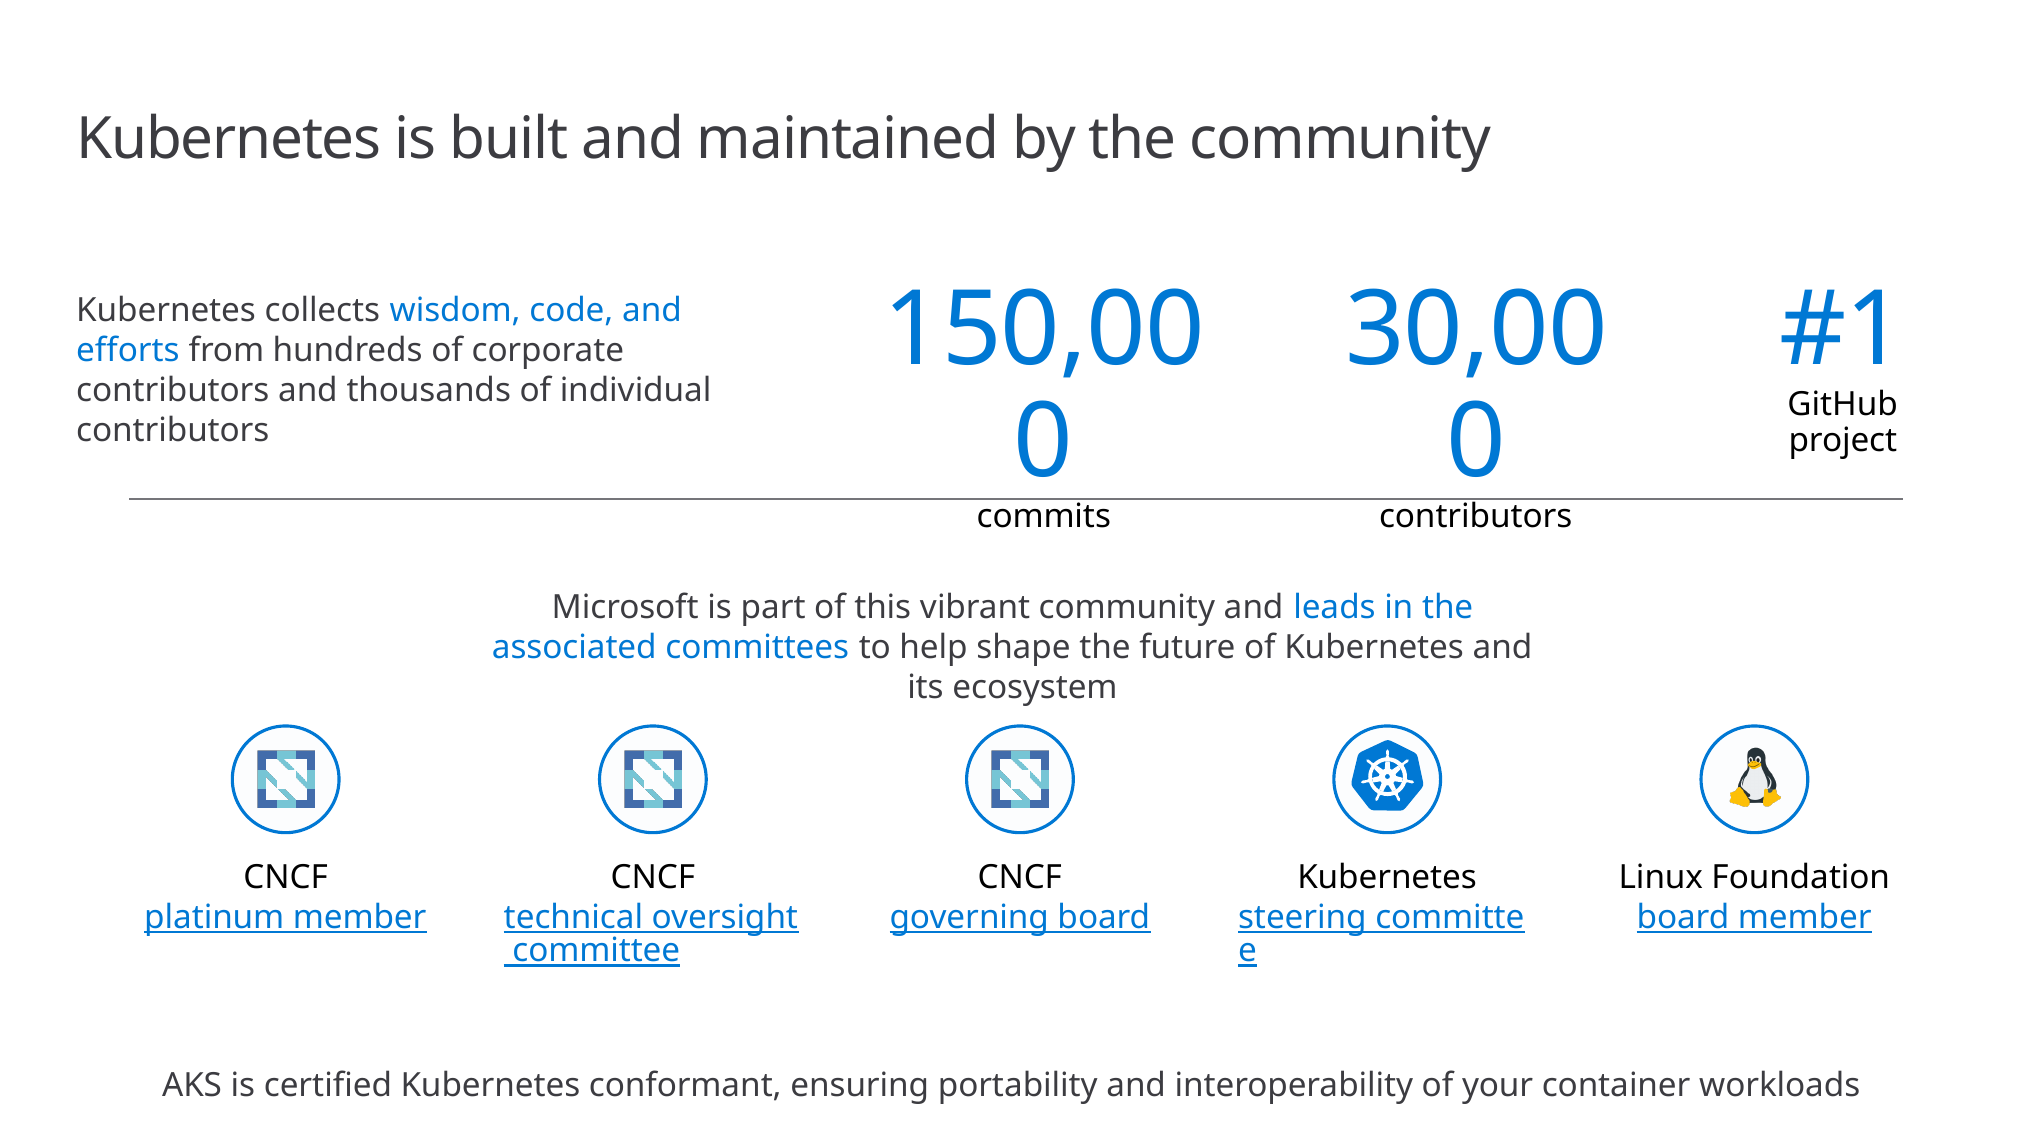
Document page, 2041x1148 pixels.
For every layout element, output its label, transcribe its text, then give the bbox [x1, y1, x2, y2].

text_box 30,000 contributors [1288, 500, 1664, 559]
text_box #1 GitHub project [1700, 250, 1986, 483]
text_box Microsoft is part of this vibrant community and leads in the associated committees to help shape the future of Kubernetes and its ecosystem [486, 578, 1554, 713]
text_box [112, 725, 1928, 1001]
title Kubernetes is built and maintained by the community [76, 103, 1716, 296]
text_box Kubernetes collects wisdom, code, and efforts from hundreds of corporate contributors and thousands of individual contributors [76, 281, 799, 456]
text_box AKS is certified Kubernetes conformant, ensuring portability and interoperability of your container workloads [152, 1055, 1888, 1111]
text_box 150,000 commits [836, 250, 1252, 498]
text_box 30,000 contributors [1288, 250, 1664, 498]
text_box 150,000 commits [836, 500, 1252, 559]
